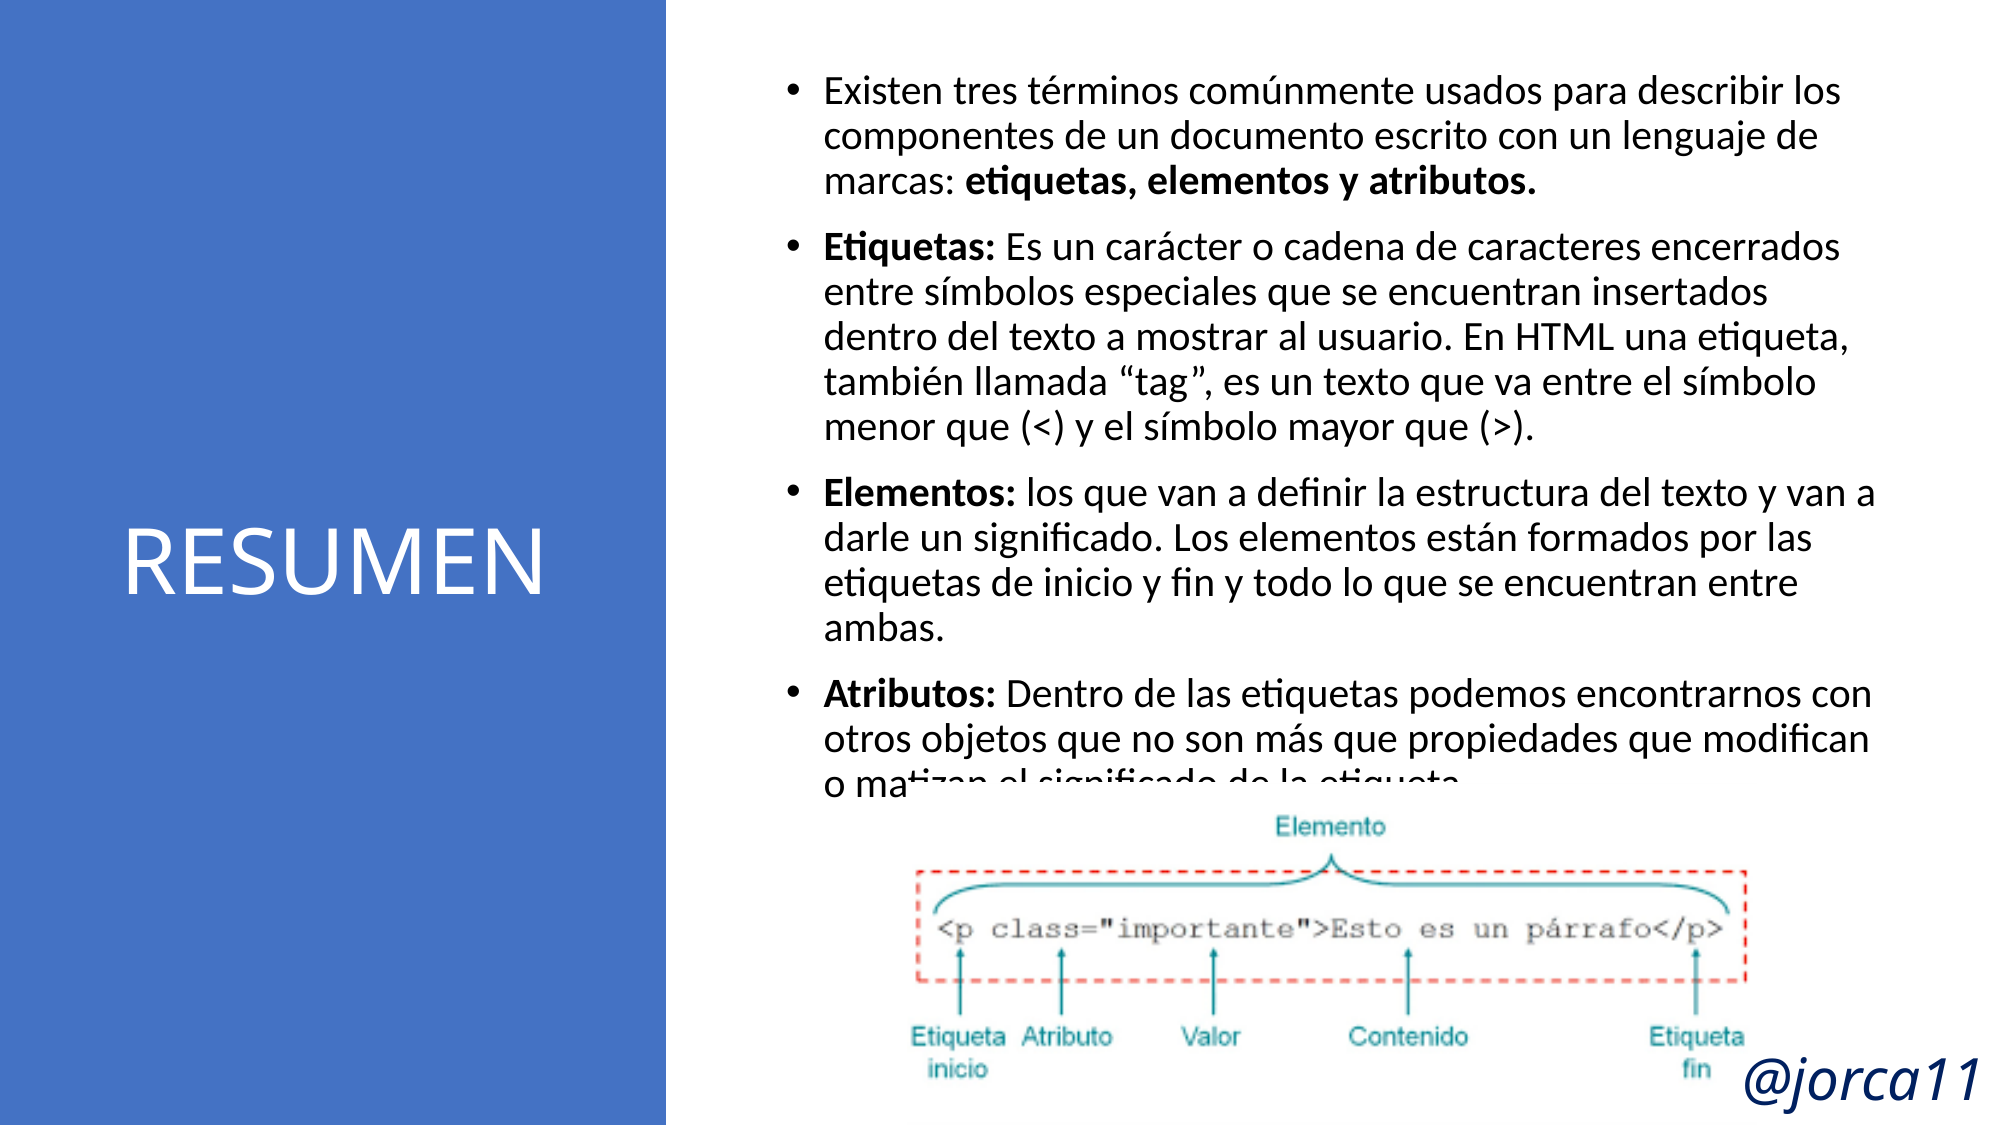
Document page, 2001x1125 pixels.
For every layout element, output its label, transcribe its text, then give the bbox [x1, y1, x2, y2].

text_box [0, 0, 667, 1125]
text_box @jorca11 [1757, 1034, 2000, 1120]
list Existen tres términos comúnmente usados para describir los componentes de un documento escrito con un lenguaje de marcas: etiquetas, elementos y atributos. Etiquetas: Es un carácter o cadena de caracteres encerrados entre símbolos especiales que se encuentran insertados dentro del texto a mostrar al usuario. En HTML una etiqueta, también llamada “tag”, es un texto que va entre el símbolo menor que (<) y el símbolo mayor que (>). Elementos: los que van a definir la estructura del texto y van a darle un significado. Los elementos están formados por las etiquetas de inicio y fin y todo lo que se encuentran entre ambas. Atributos: Dentro de las etiquetas podemos encontrarnos con otros objetos que no son más que propiedades que modifican o matizan el significado de la etiqueta. [770, 239, 1895, 636]
picture [907, 782, 1757, 1125]
title RESUMEN [105, 104, 614, 1026]
